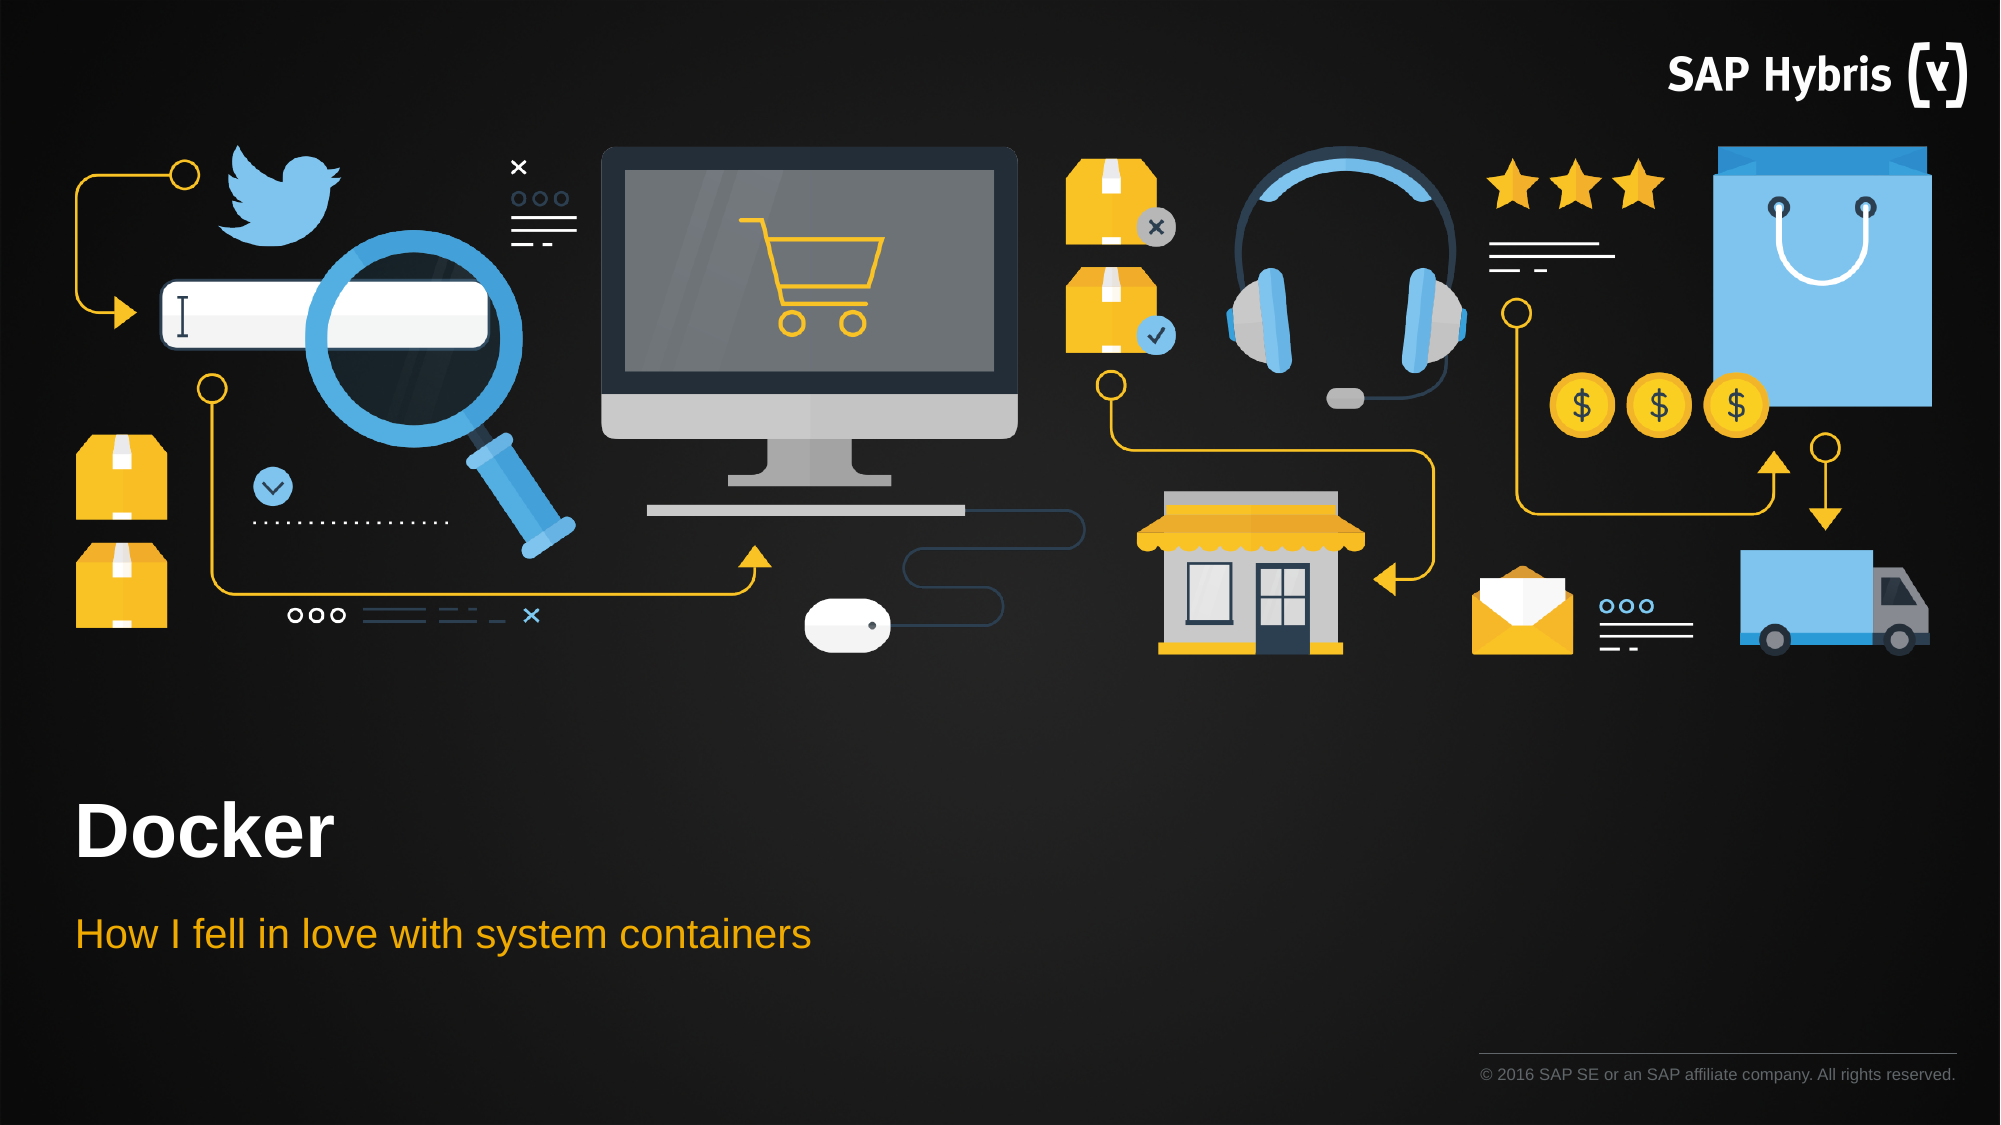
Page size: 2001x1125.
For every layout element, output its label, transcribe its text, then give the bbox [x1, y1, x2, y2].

subtitle How I fell in love with system containers [74, 906, 1929, 1001]
title Docker [74, 708, 1929, 874]
picture [0, 0, 2000, 1125]
